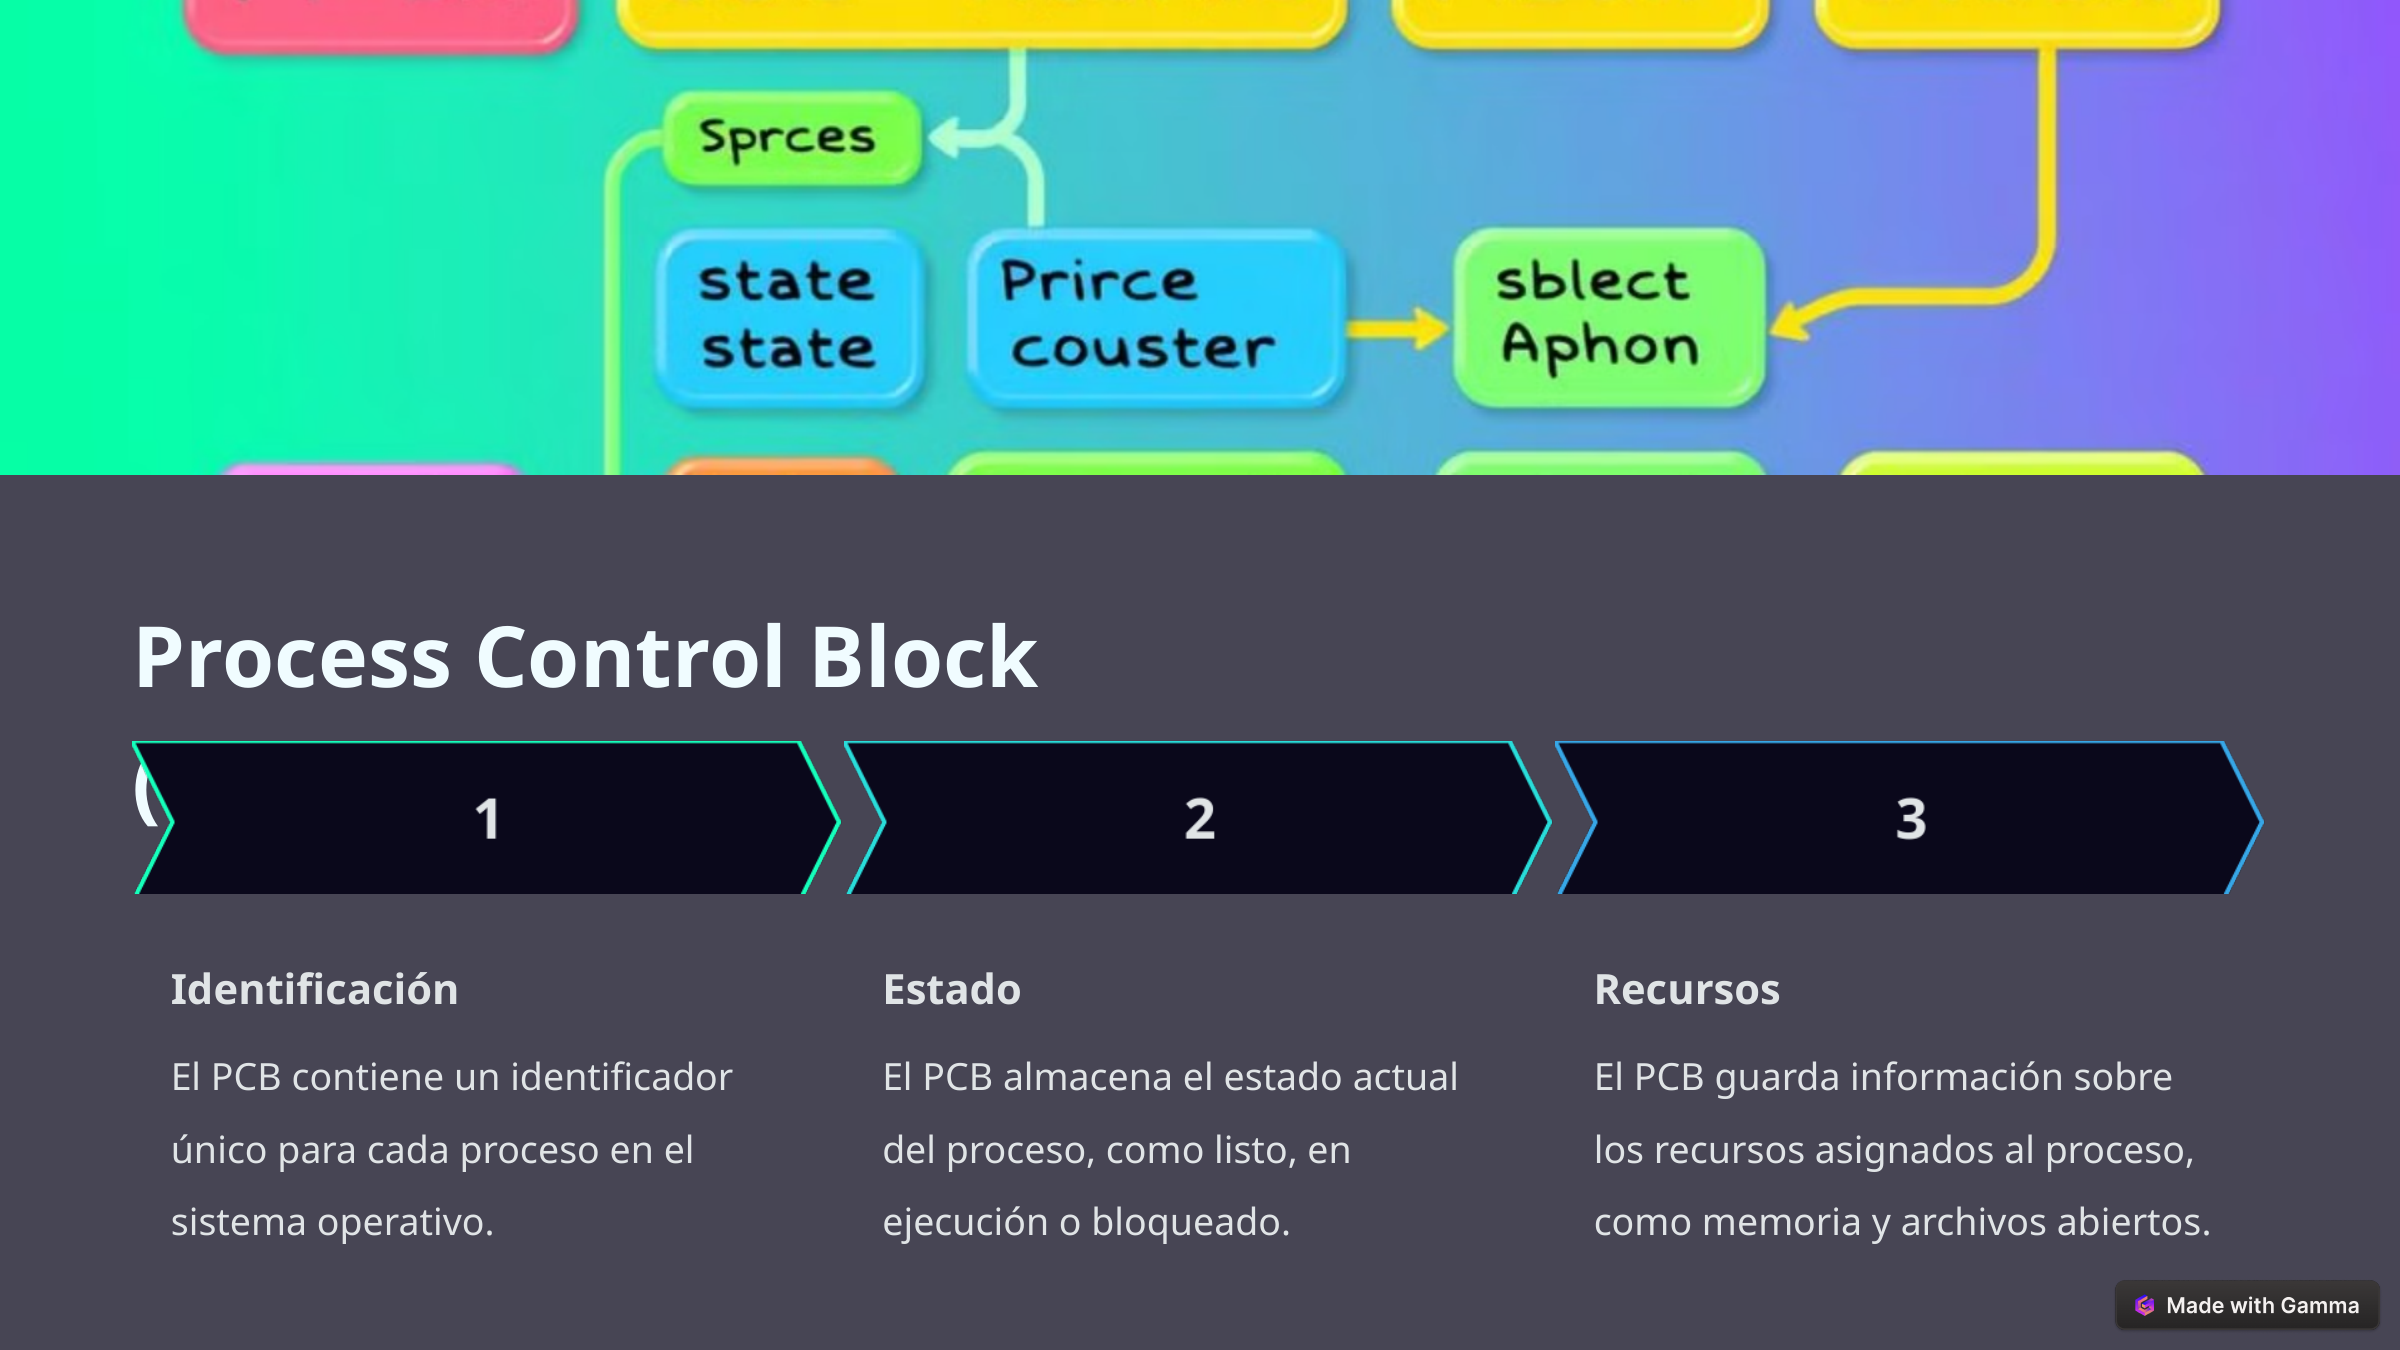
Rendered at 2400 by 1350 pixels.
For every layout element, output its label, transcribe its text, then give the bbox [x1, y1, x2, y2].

text_box Process Control Block (PCB) [132, 578, 1236, 685]
text_box El PCB guarda información sobre los recursos asignados al proceso, como memoria y archivos abiertos. [1593, 1025, 2230, 1208]
text_box Identificación [170, 950, 593, 1003]
picture [2106, 1271, 2389, 1339]
text_box Estado [882, 950, 1305, 1003]
text_box El PCB almacena el estado actual del proceso, como listo, en ejecución o bloqueado. [882, 1025, 1518, 1208]
picture [132, 741, 2268, 894]
picture [0, 0, 2400, 475]
text_box El PCB contiene un identificador único para cada proceso en el sistema operativo. [170, 1025, 807, 1208]
text_box Recursos [1593, 950, 2016, 1003]
